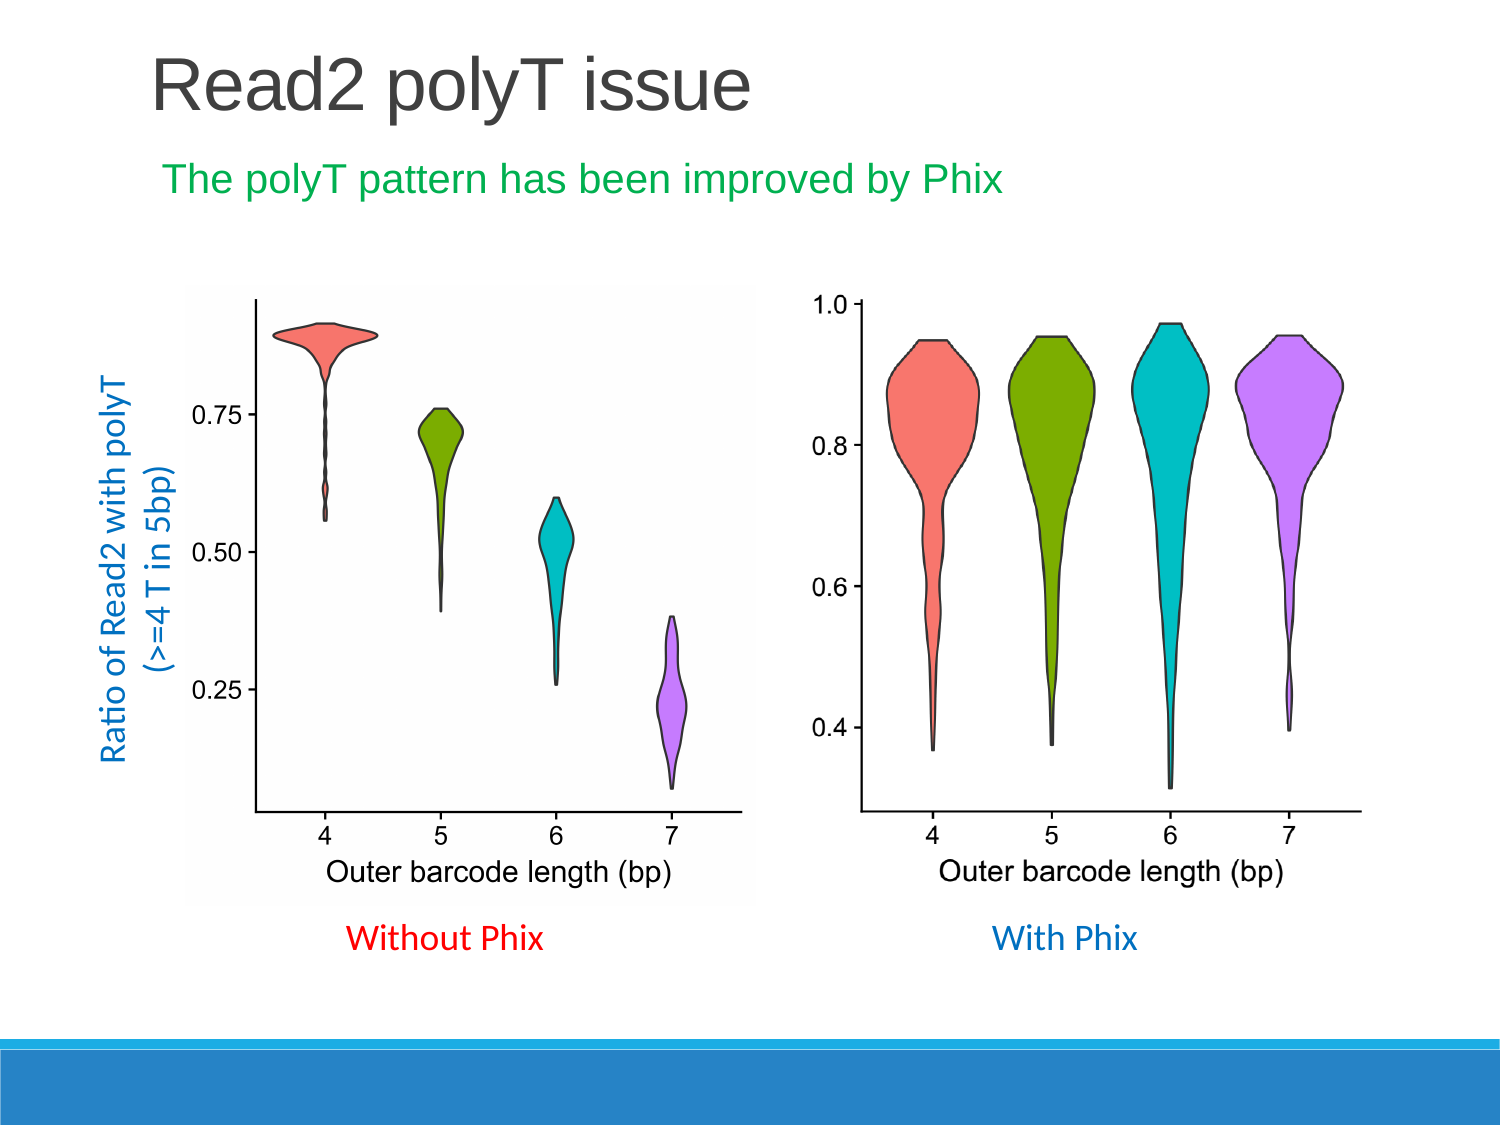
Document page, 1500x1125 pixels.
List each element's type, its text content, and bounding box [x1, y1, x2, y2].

title Read2 polyT issue [135, 14, 1373, 134]
picture [185, 285, 756, 907]
text_box The polyT pattern has been improved by Phix [135, 144, 1373, 233]
text_box Ratio of Read2 with polyT (>=4 T in 5bp) [79, 359, 182, 780]
text_box With Phix [977, 916, 1154, 966]
picture [805, 285, 1376, 907]
text_box Without Phix [331, 916, 559, 966]
